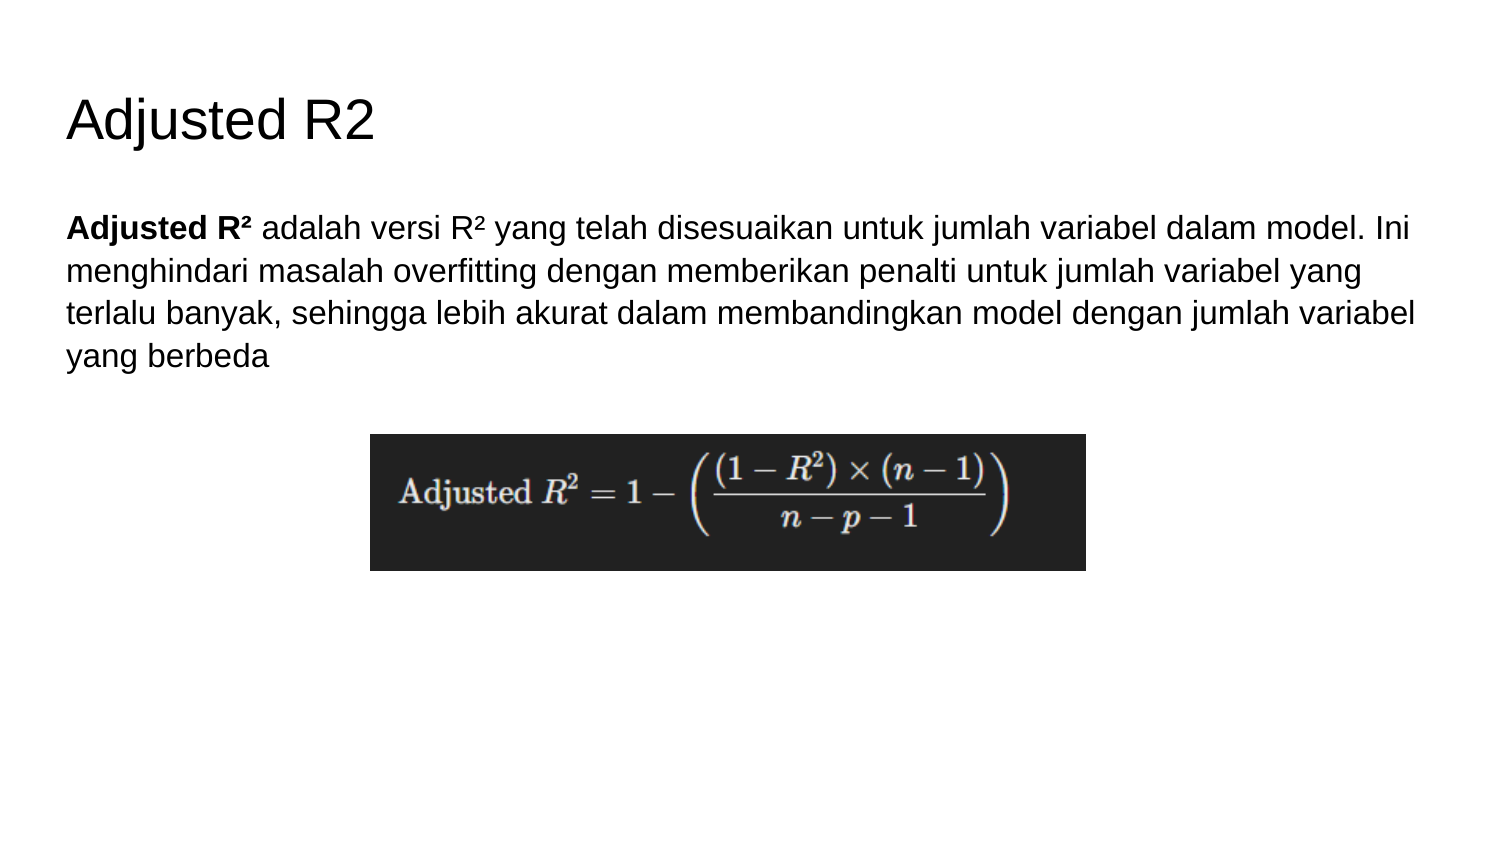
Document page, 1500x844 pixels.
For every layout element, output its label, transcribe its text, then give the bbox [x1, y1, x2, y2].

list Adjusted R² adalah versi R² yang telah disesuaikan untuk jumlah variabel dalam model. Ini menghindari masalah overfitting dengan memberikan penalti untuk jumlah variabel yang terlalu banyak, sehingga lebih akurat dalam membandingkan model dengan jumlah variabel yang berbeda [51, 189, 1449, 462]
title Adjusted R2 [51, 72, 1449, 167]
picture [369, 434, 1086, 571]
